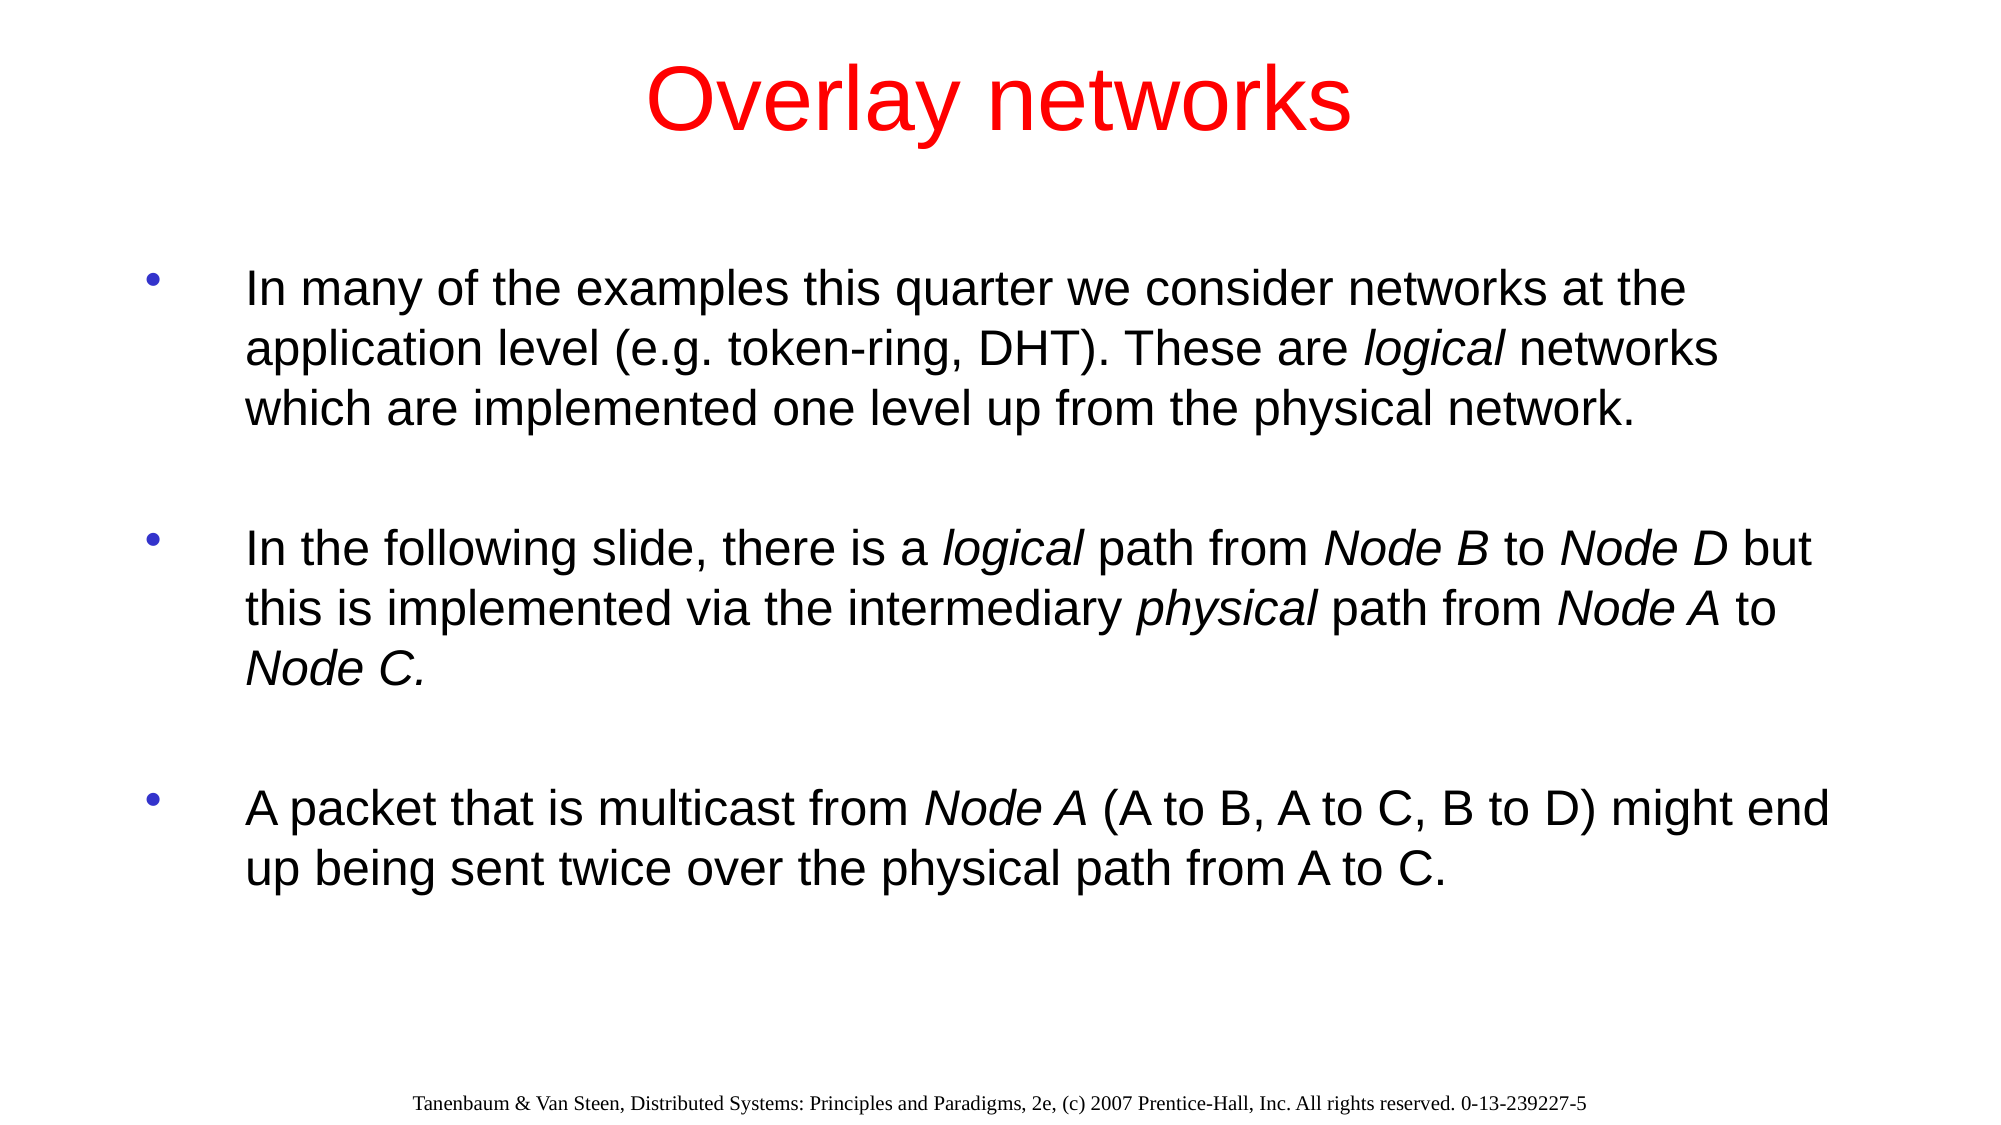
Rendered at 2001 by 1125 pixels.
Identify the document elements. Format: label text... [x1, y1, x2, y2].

title Overlay networks [0, 0, 2000, 188]
list In many of the examples this quarter we consider networks at the application level (e.g. token-ring, DHT). These are logical networks which are implemented one level up from the physical network. In the following slide, there is a logical path from Node B to Node D but this is implemented via the intermediary physical path from Node A to Node C. A packet that is multicast from Node A (A to B, A to C, B to D) might end up being sent twice over the physical path from A to C. [130, 247, 1852, 1043]
footer Tanenbaum & Van Steen, Distributed Systems: Principles and Paradigms, 2e, (c) 2007 Prentice-Hall, Inc. All rights reserved. 0-13-239227-5 [0, 1082, 2000, 1111]
